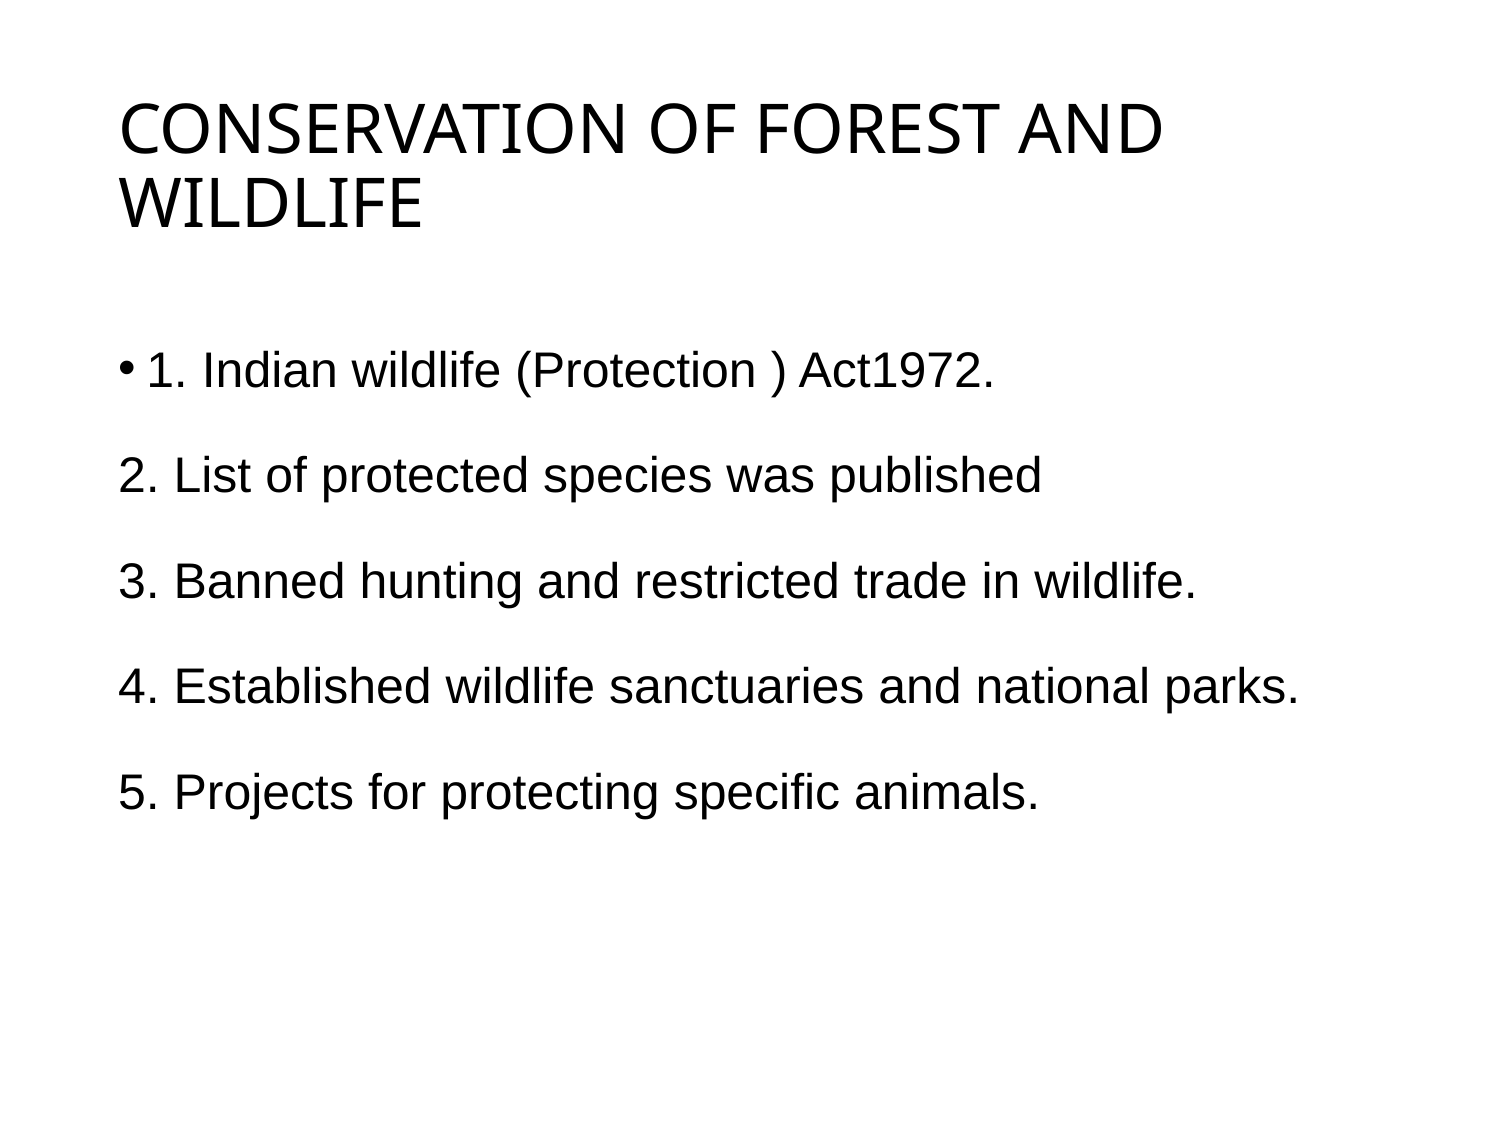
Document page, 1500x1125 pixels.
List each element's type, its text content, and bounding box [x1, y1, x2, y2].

list 1. Indian wildlife (Protection ) Act1972. 2. List of protected species was published 3. Banned hunting and restricted trade in wildlife. 4. Established wildlife sanctuaries and national parks. 5. Projects for protecting specific animals. [103, 299, 1397, 1014]
title CONSERVATION OF FOREST AND WILDLIFE [103, 59, 1397, 278]
